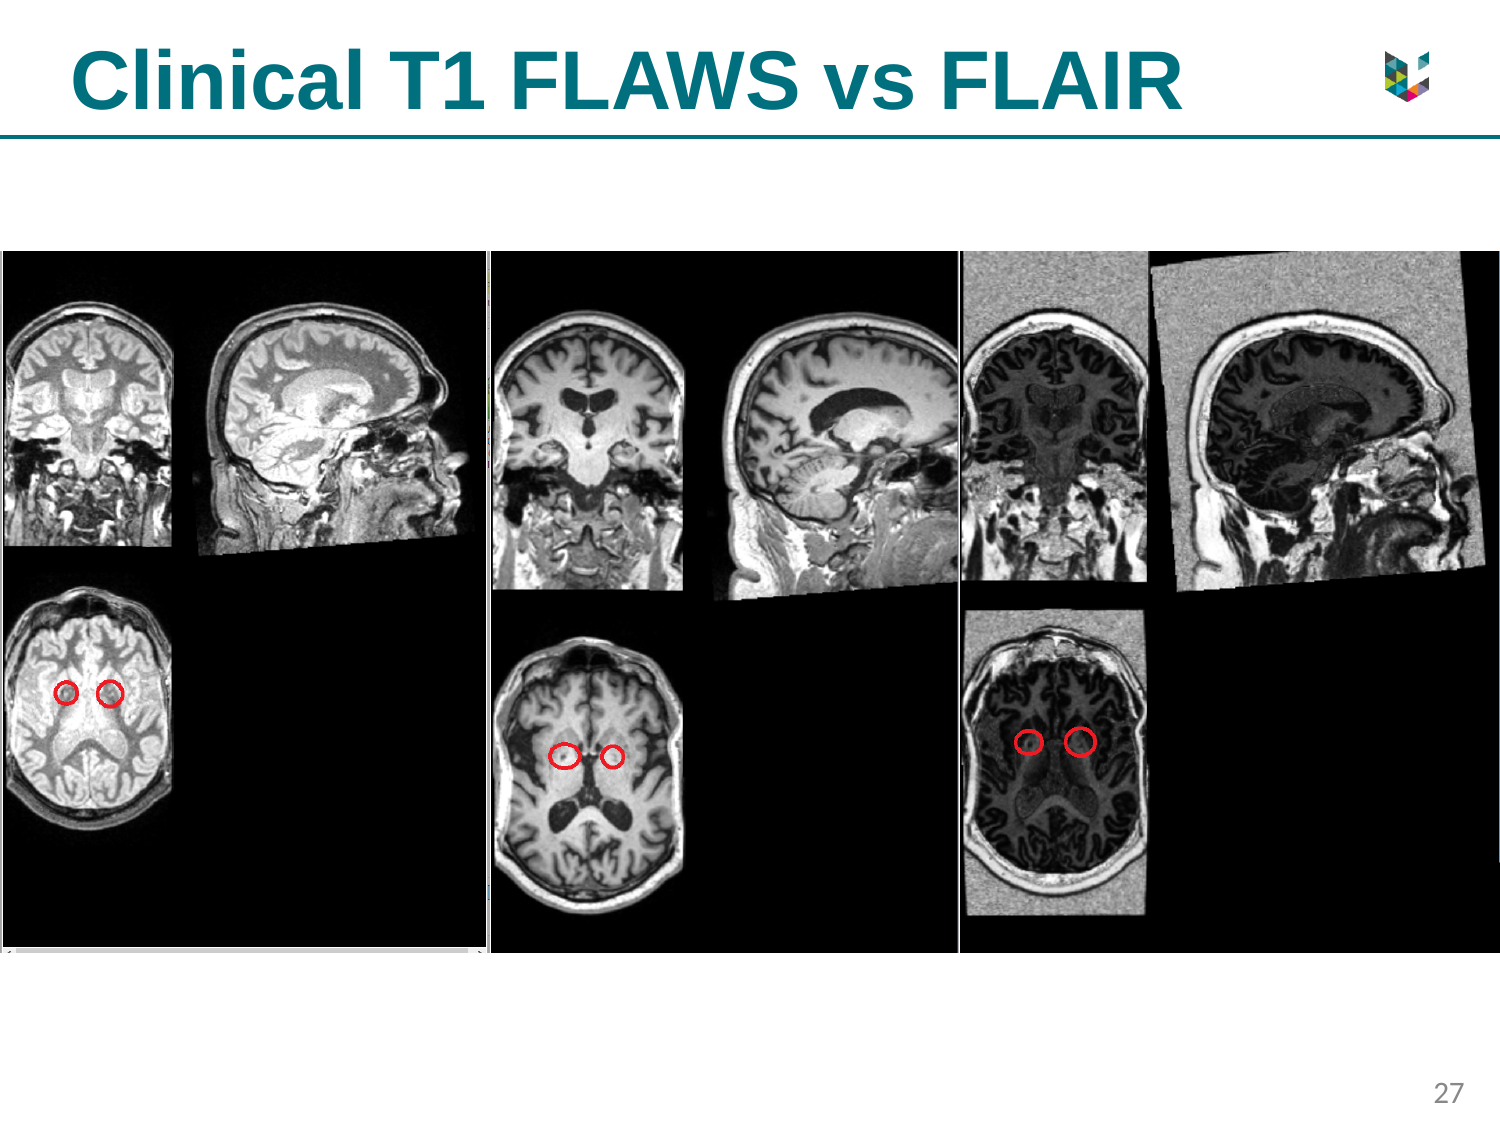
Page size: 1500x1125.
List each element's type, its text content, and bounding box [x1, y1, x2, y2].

picture [0, 251, 1500, 953]
title Clinical T1 FLAWS vs FLAIR [62, 29, 1317, 124]
picture [1385, 51, 1429, 102]
